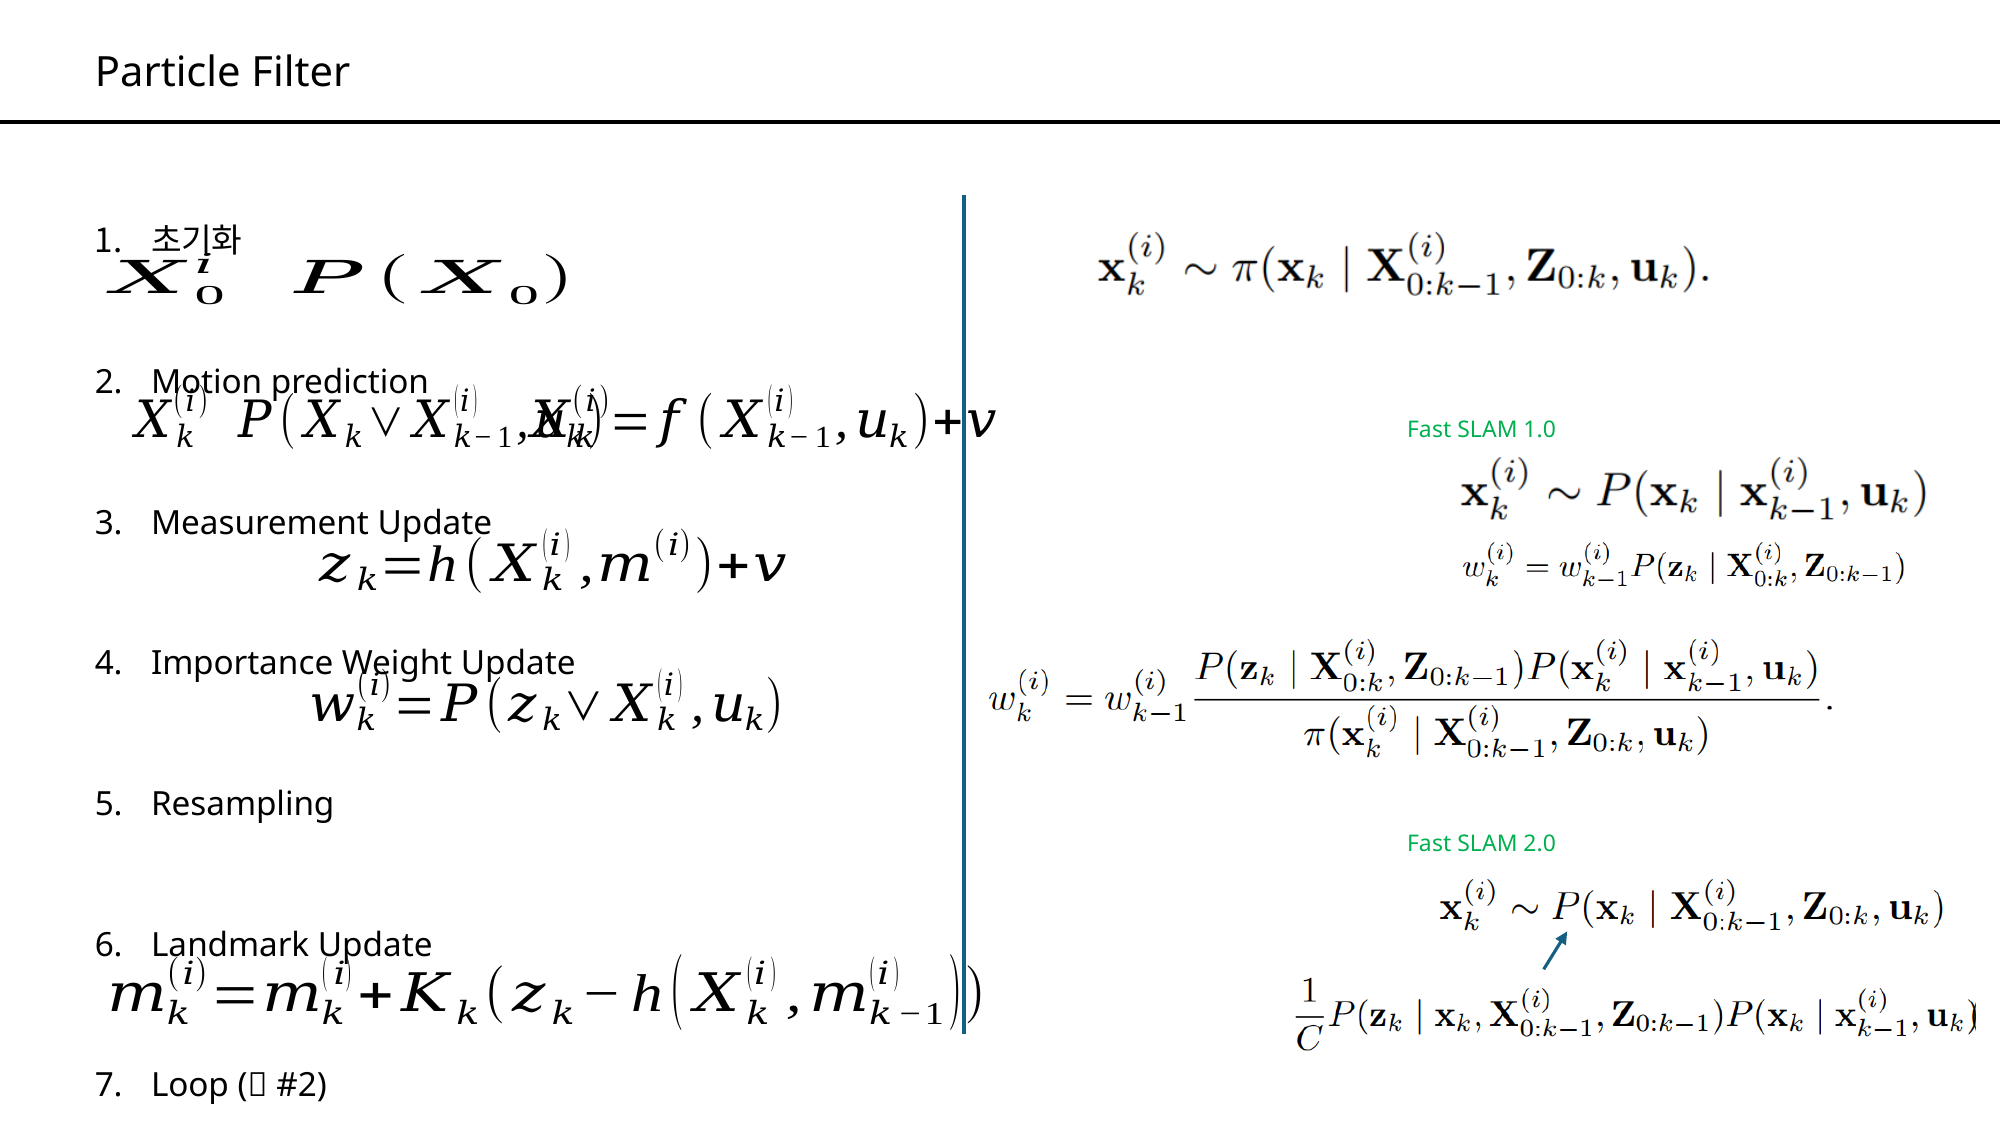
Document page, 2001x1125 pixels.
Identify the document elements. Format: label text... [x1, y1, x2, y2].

list 초기화 Motion prediction Measurement Update Importance Weight Update Resampling Landmark Update Loop ( #2) [79, 132, 640, 1104]
title Particle Filter [79, 34, 1921, 112]
picture [1288, 968, 1976, 1052]
picture [1070, 209, 1743, 312]
picture [1410, 864, 1988, 948]
text_box Fast SLAM 2.0 [1392, 820, 1648, 864]
text_box Fast SLAM 1.0 [1392, 406, 1648, 450]
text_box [1543, 931, 1568, 970]
picture [1424, 436, 1947, 610]
picture [970, 617, 1842, 771]
